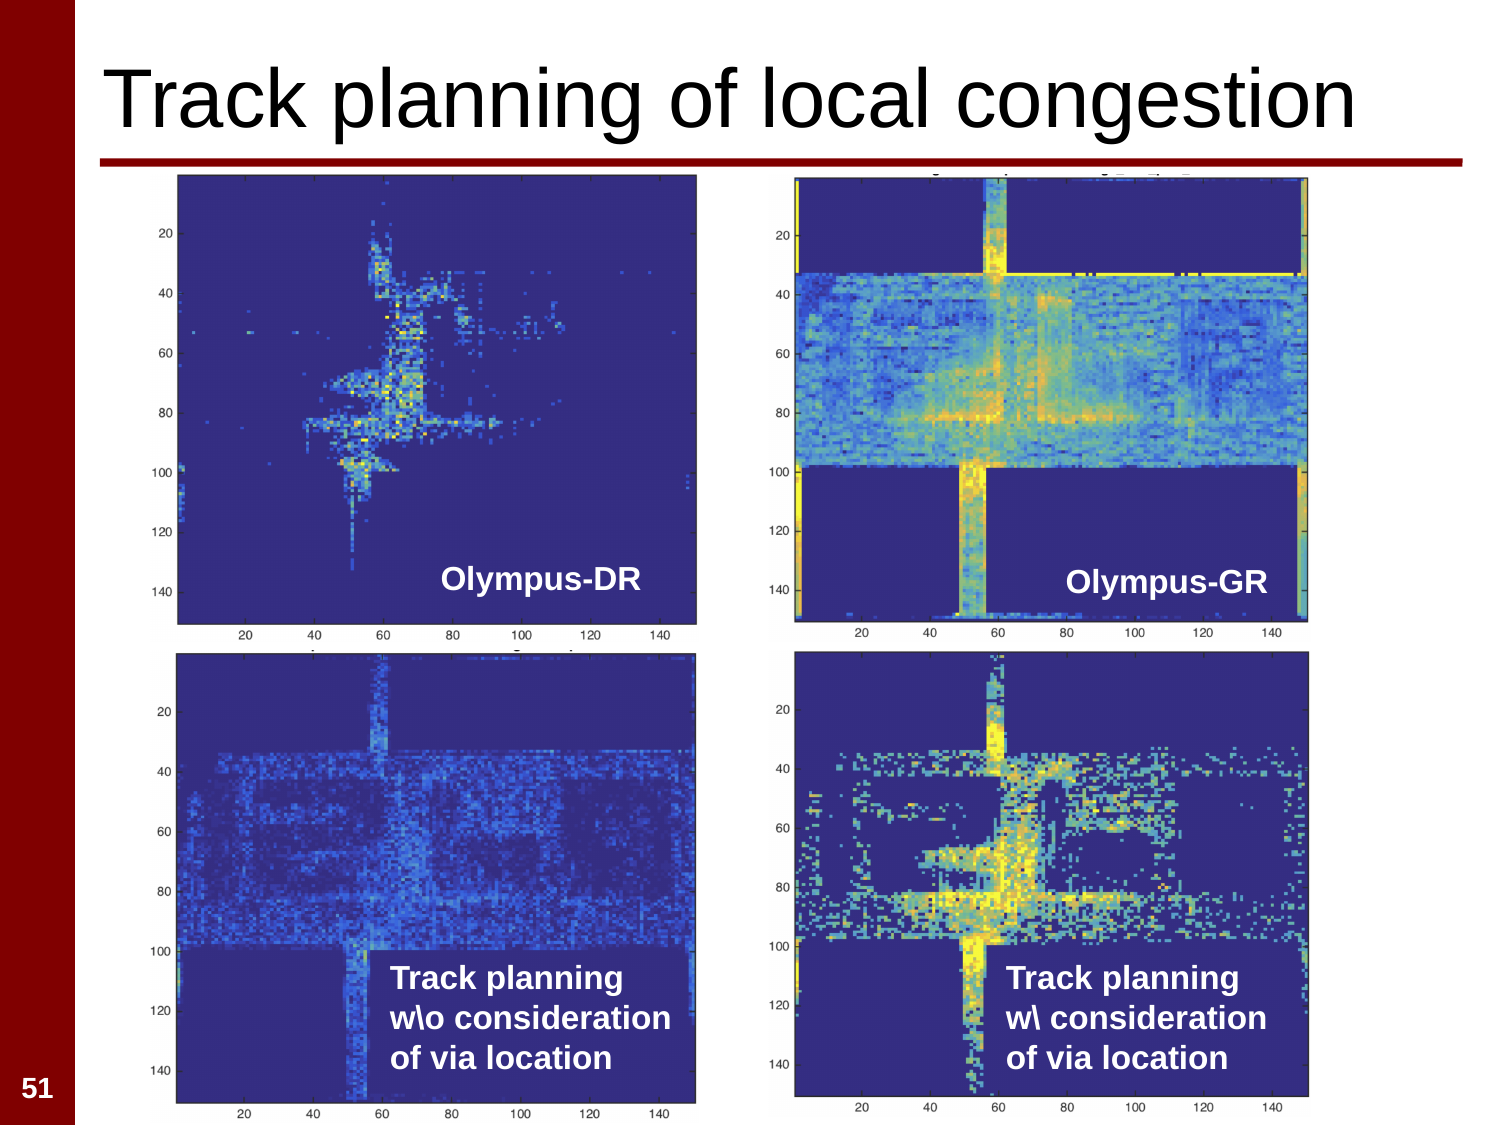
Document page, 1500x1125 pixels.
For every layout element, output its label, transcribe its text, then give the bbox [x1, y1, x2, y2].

picture [149, 174, 699, 643]
picture [767, 650, 1311, 1117]
title Track planning of local congestion [87, 12, 1463, 175]
picture [149, 650, 699, 1123]
picture [767, 174, 1311, 643]
